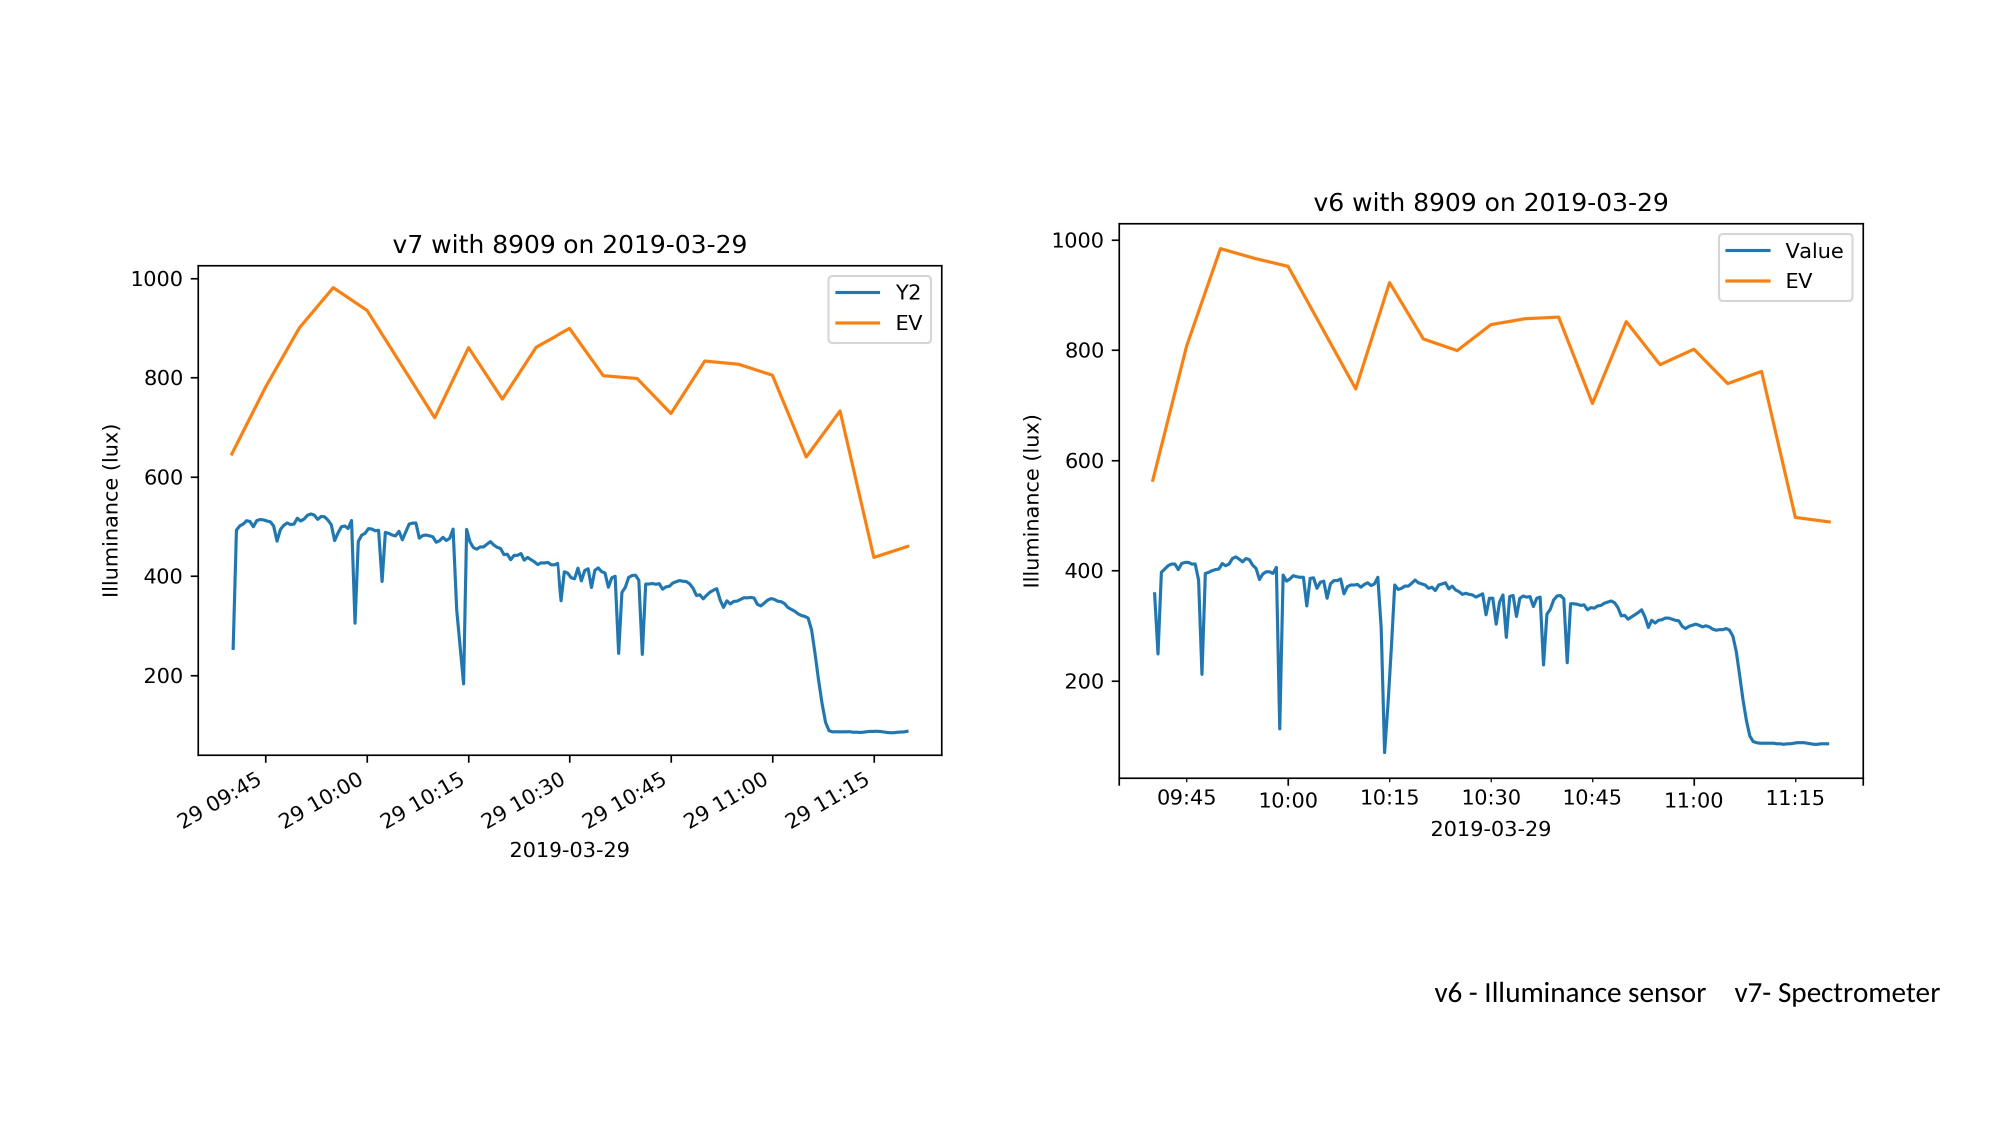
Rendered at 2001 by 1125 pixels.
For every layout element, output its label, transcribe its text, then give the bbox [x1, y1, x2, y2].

text_box v6 - Illuminance sensor v7- Spectrometer [1419, 965, 1956, 1016]
picture [78, 137, 1959, 899]
